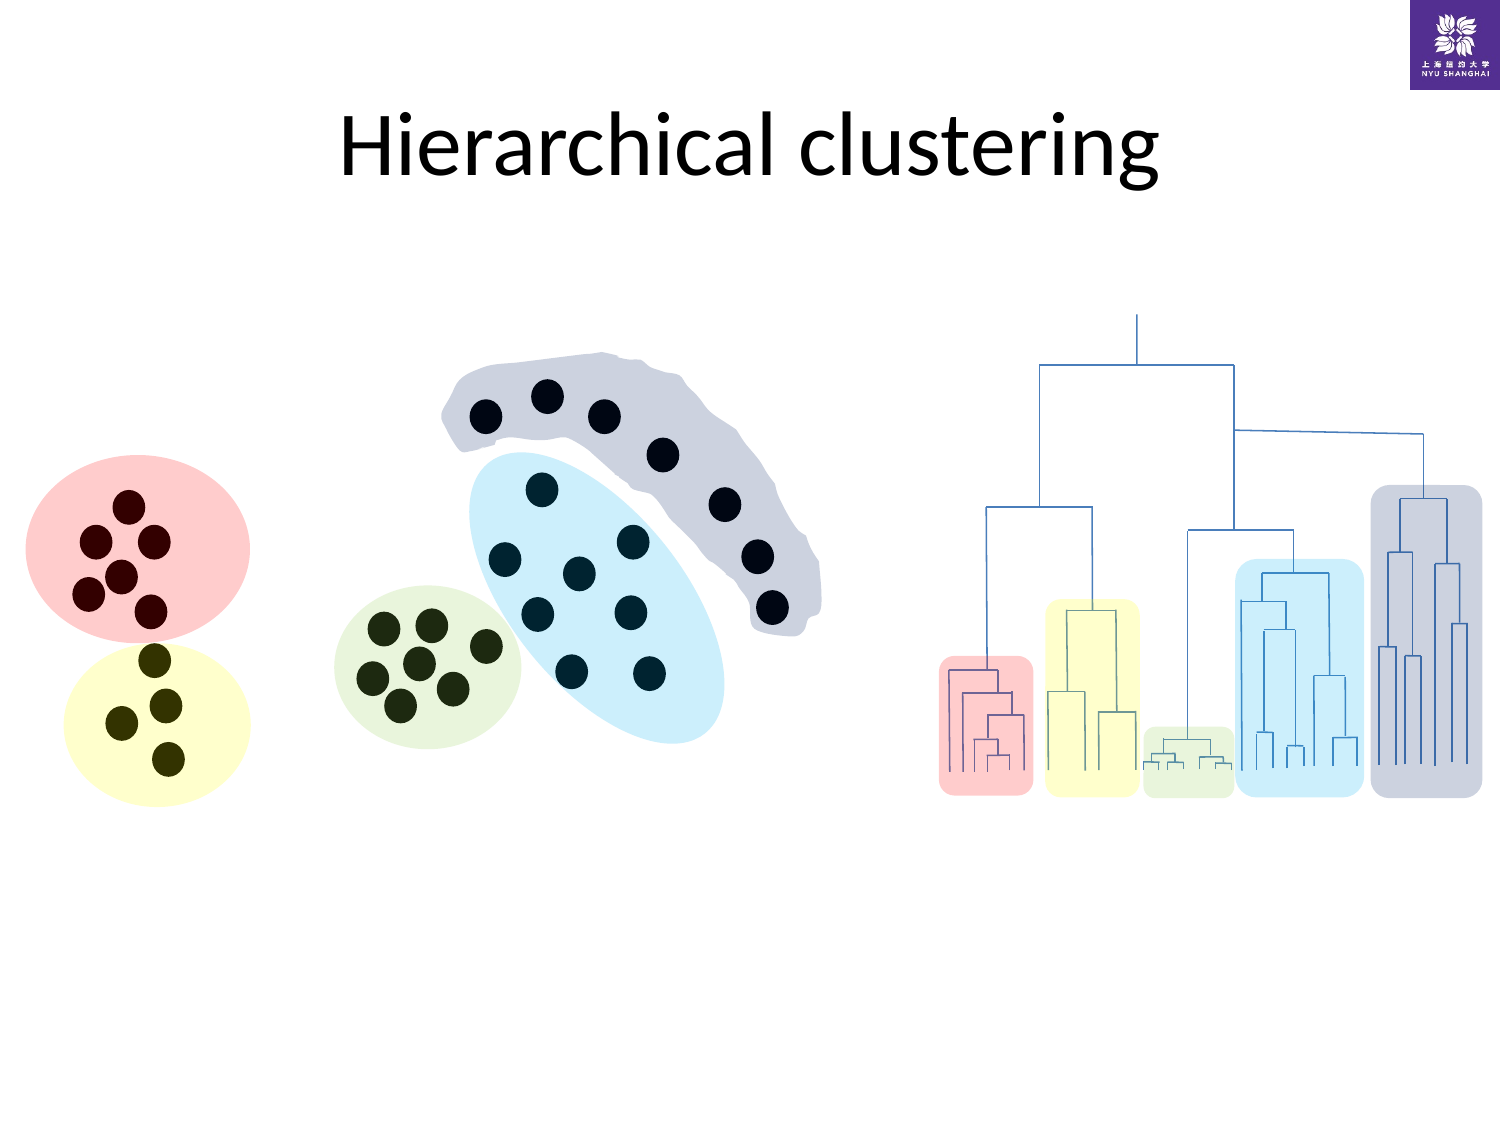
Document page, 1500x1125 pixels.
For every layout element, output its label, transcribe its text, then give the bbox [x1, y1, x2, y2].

title Hierarchical clustering [75, 45, 1425, 233]
picture [1410, 0, 1500, 90]
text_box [25, 351, 822, 808]
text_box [938, 314, 1483, 799]
